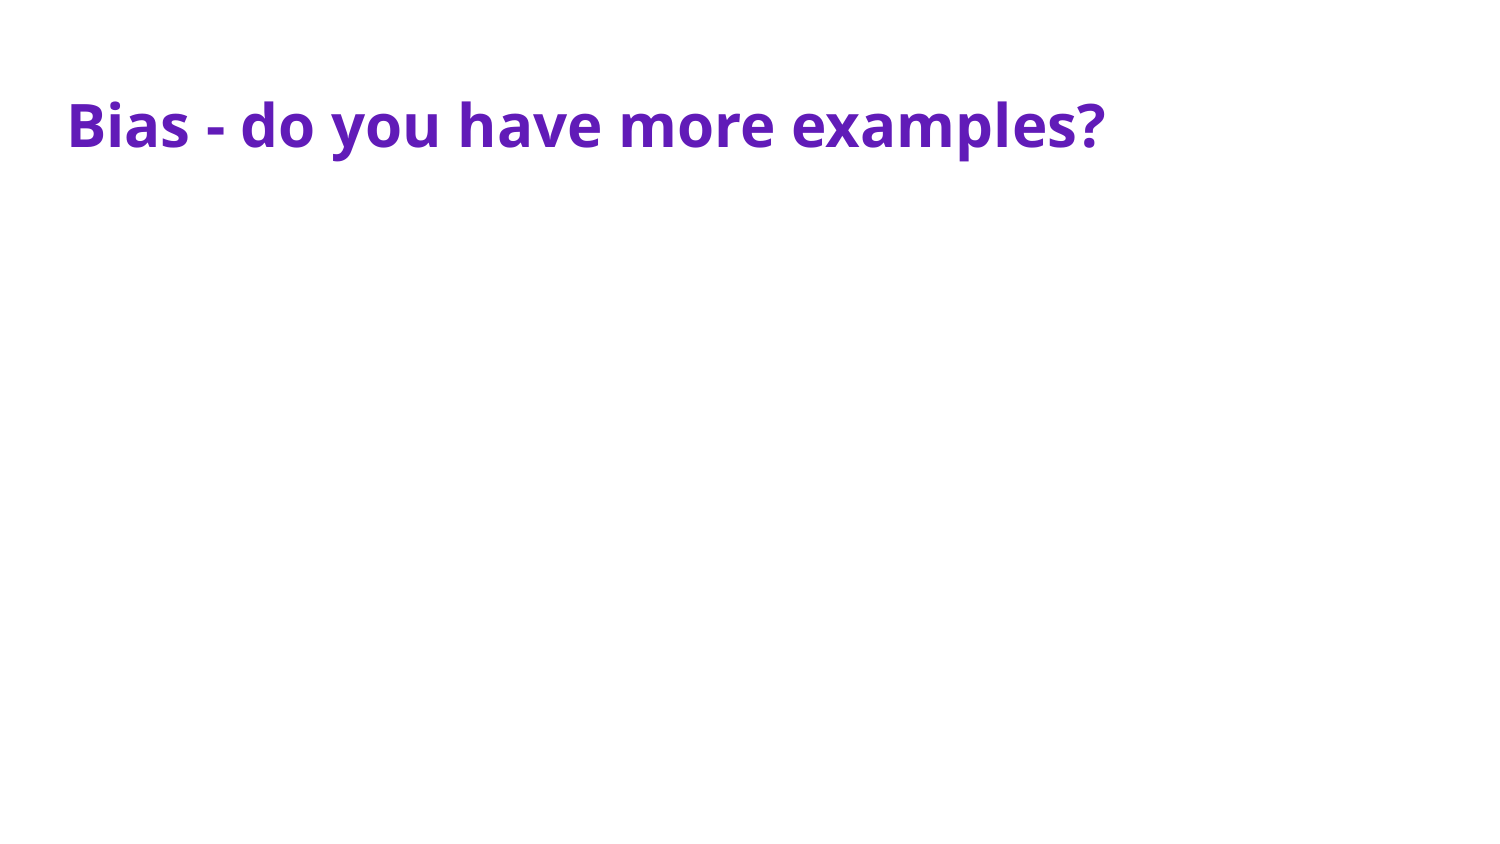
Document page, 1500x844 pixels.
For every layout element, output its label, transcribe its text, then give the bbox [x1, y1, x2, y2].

title Bias - do you have more examples? [51, 72, 1449, 176]
